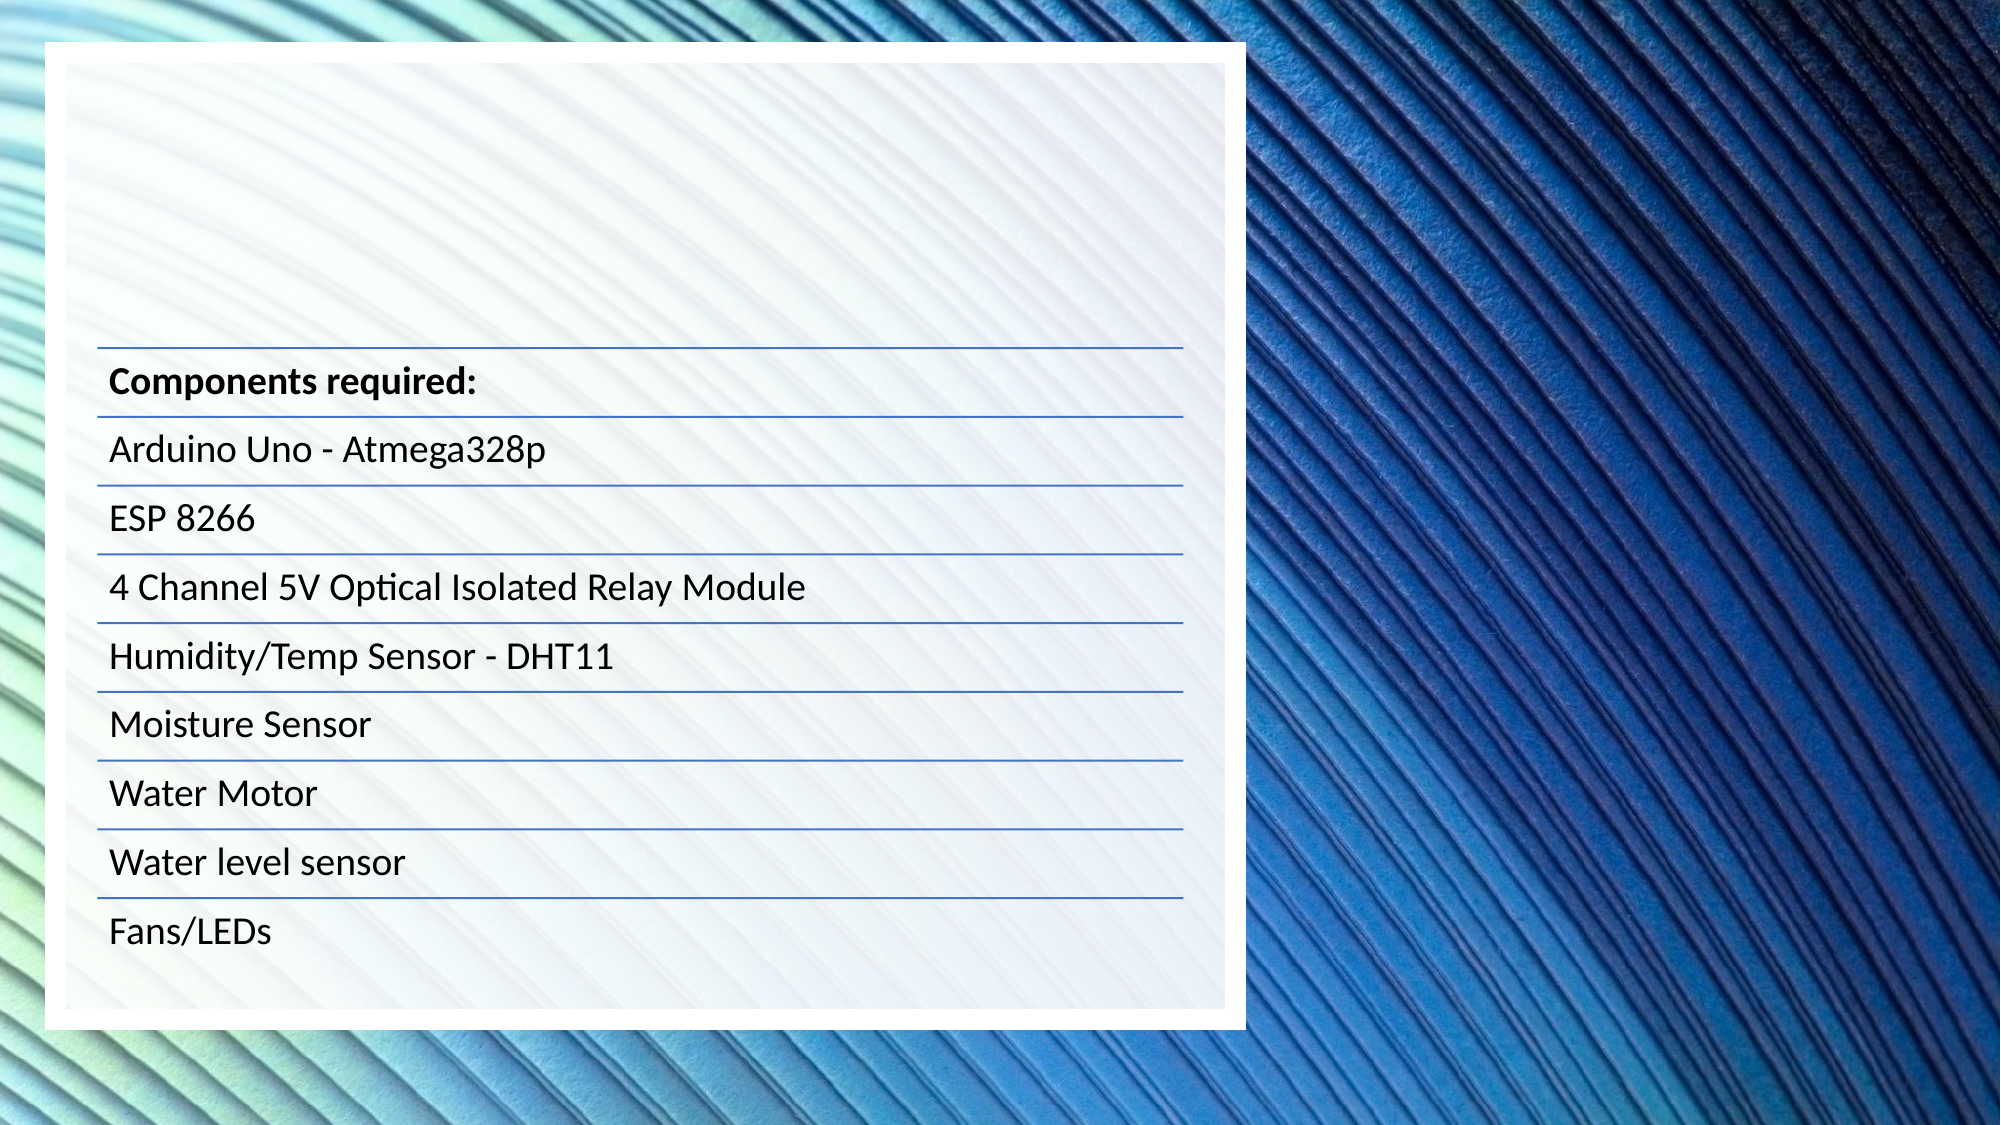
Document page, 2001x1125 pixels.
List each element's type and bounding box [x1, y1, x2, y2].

picture [0, 0, 2000, 1125]
text_box [97, 348, 1184, 968]
